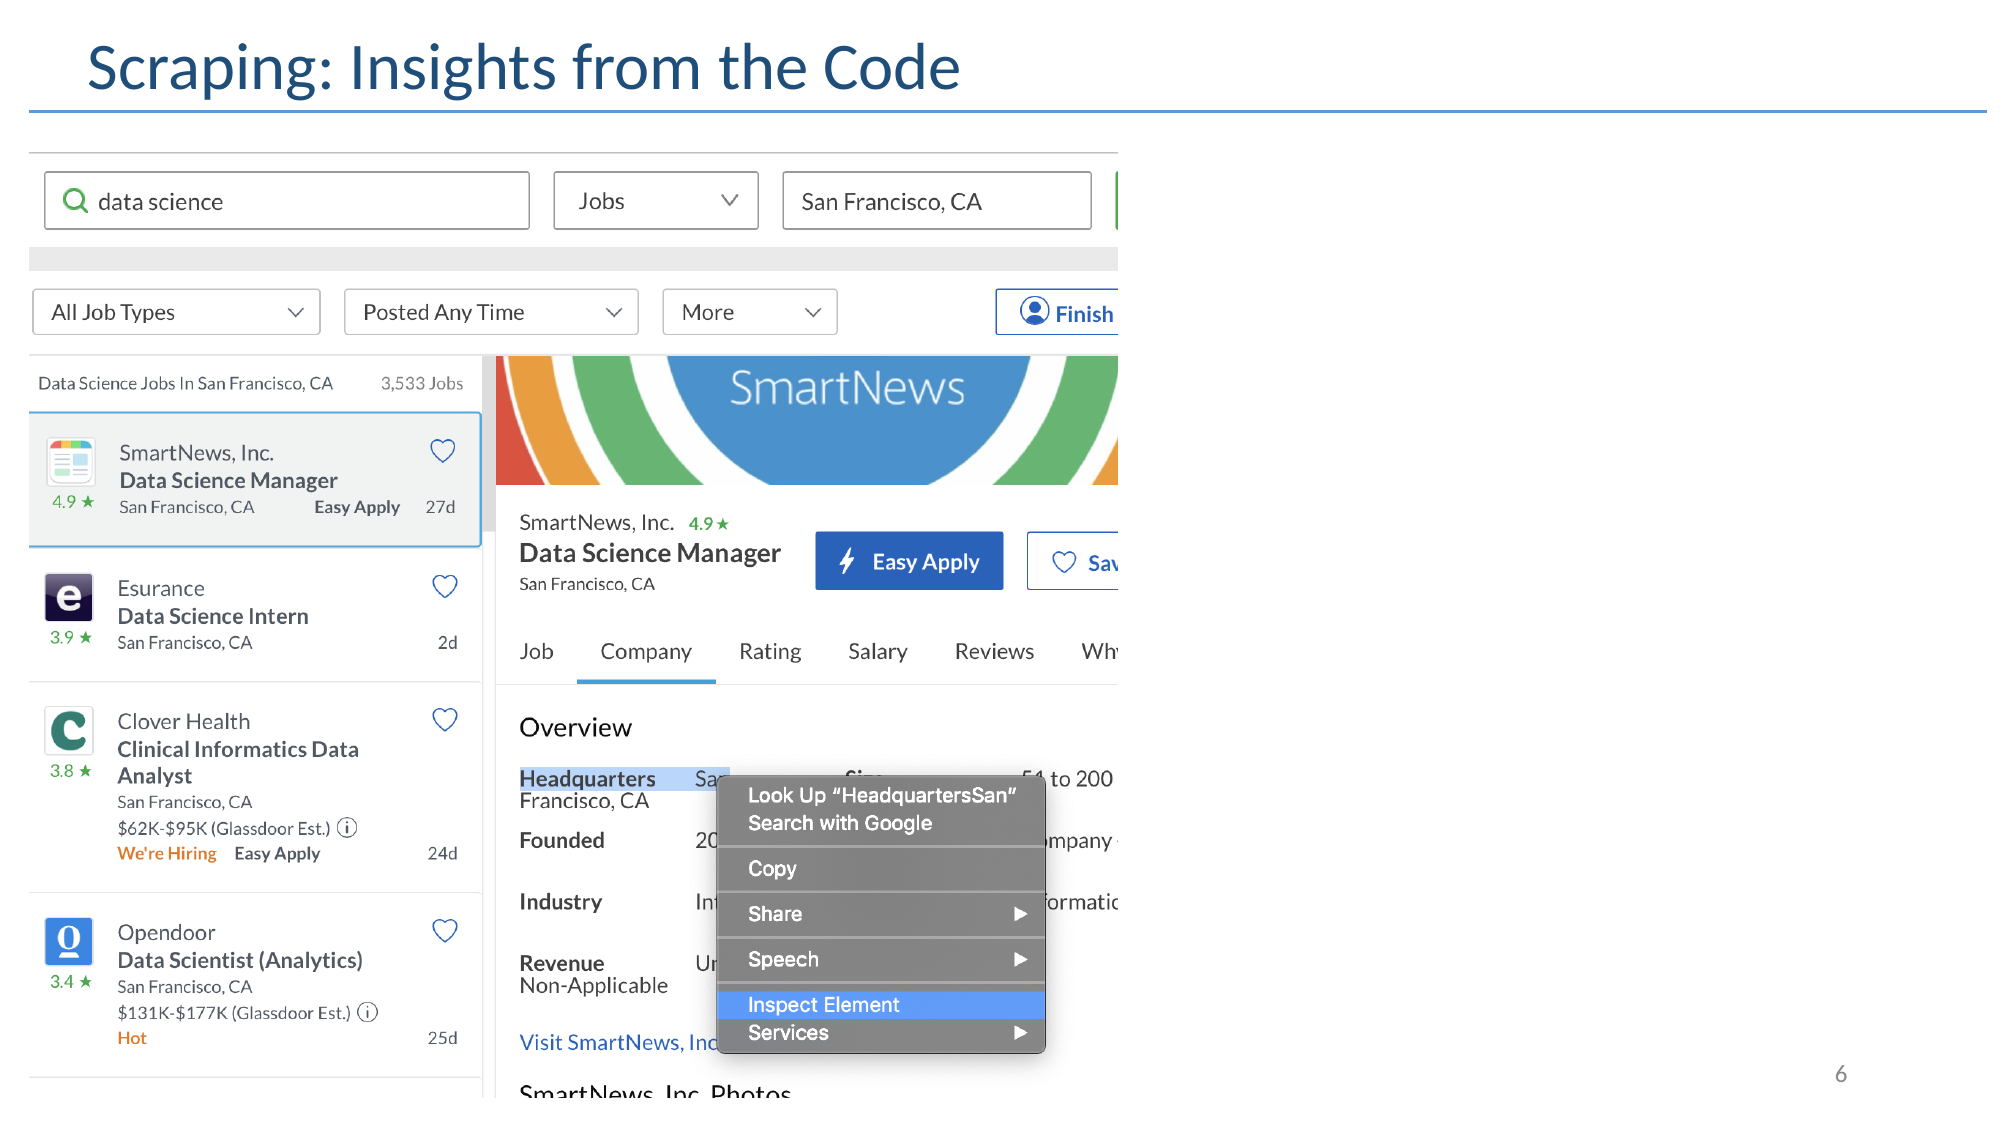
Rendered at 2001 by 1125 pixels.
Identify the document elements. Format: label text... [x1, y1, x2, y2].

slide_number ‹#› [1412, 1042, 1863, 1103]
picture [28, 143, 1118, 1098]
text_box Scraping: Insights from the Code [72, 15, 1916, 110]
